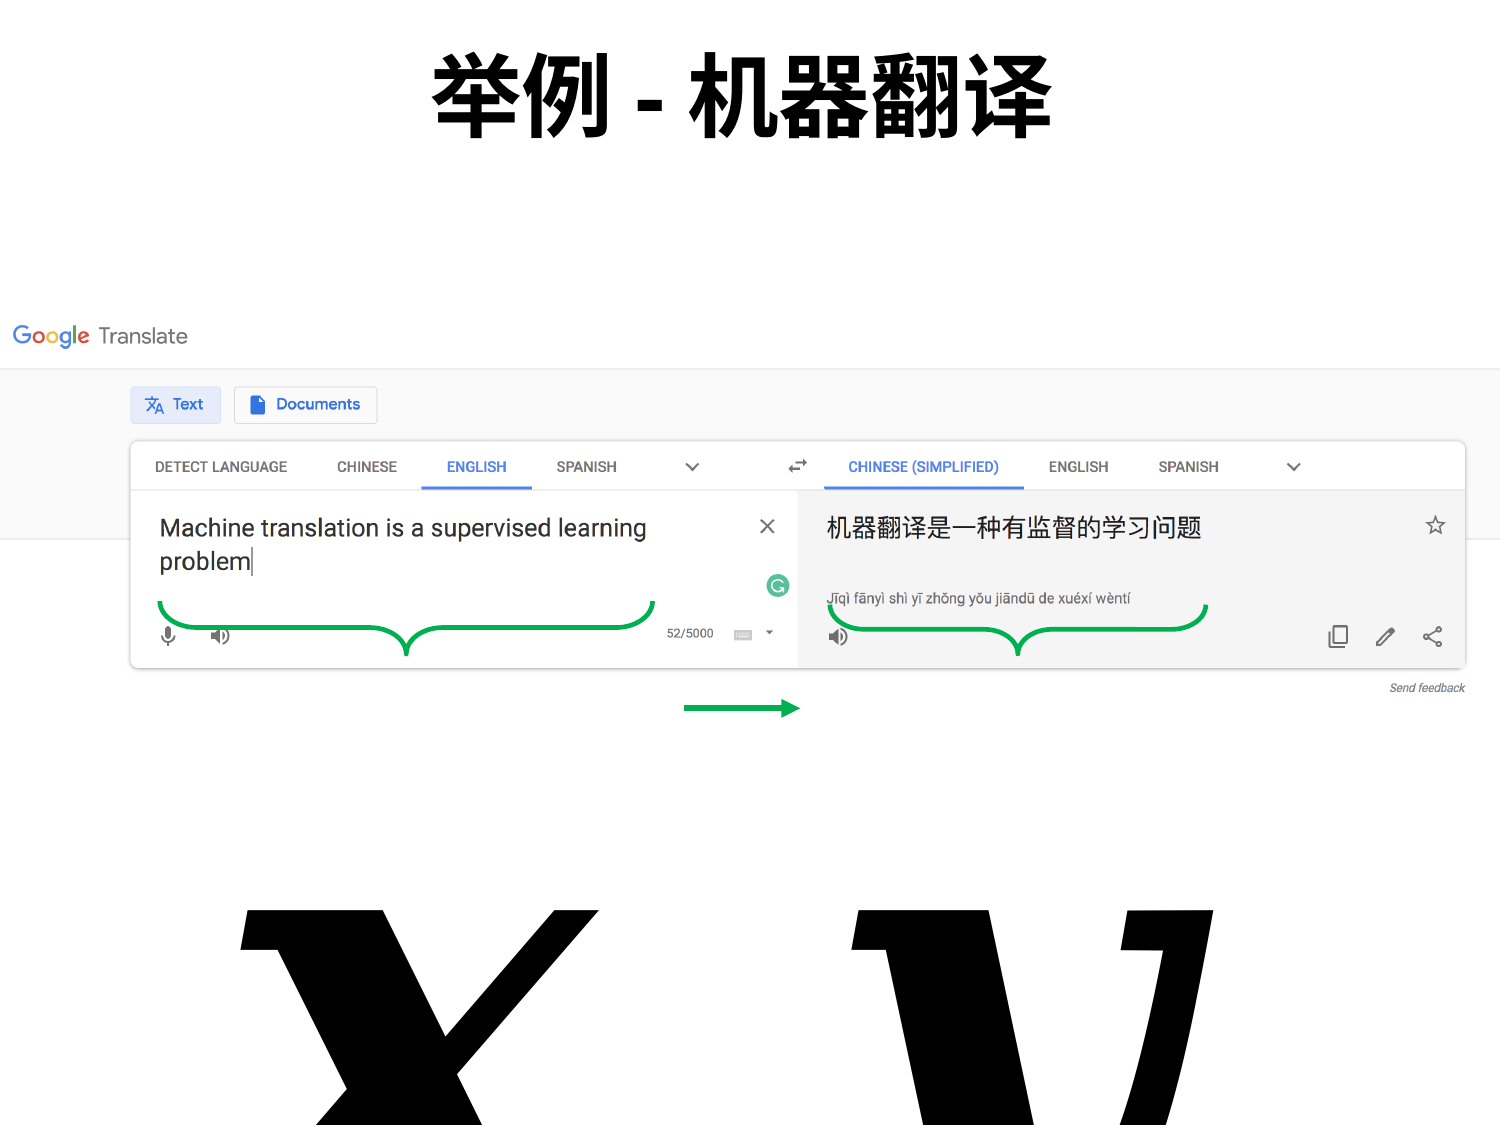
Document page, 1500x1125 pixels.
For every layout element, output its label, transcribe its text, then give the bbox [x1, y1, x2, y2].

title 举例-机器翻译 [67, 0, 1418, 188]
picture [0, 310, 1500, 725]
